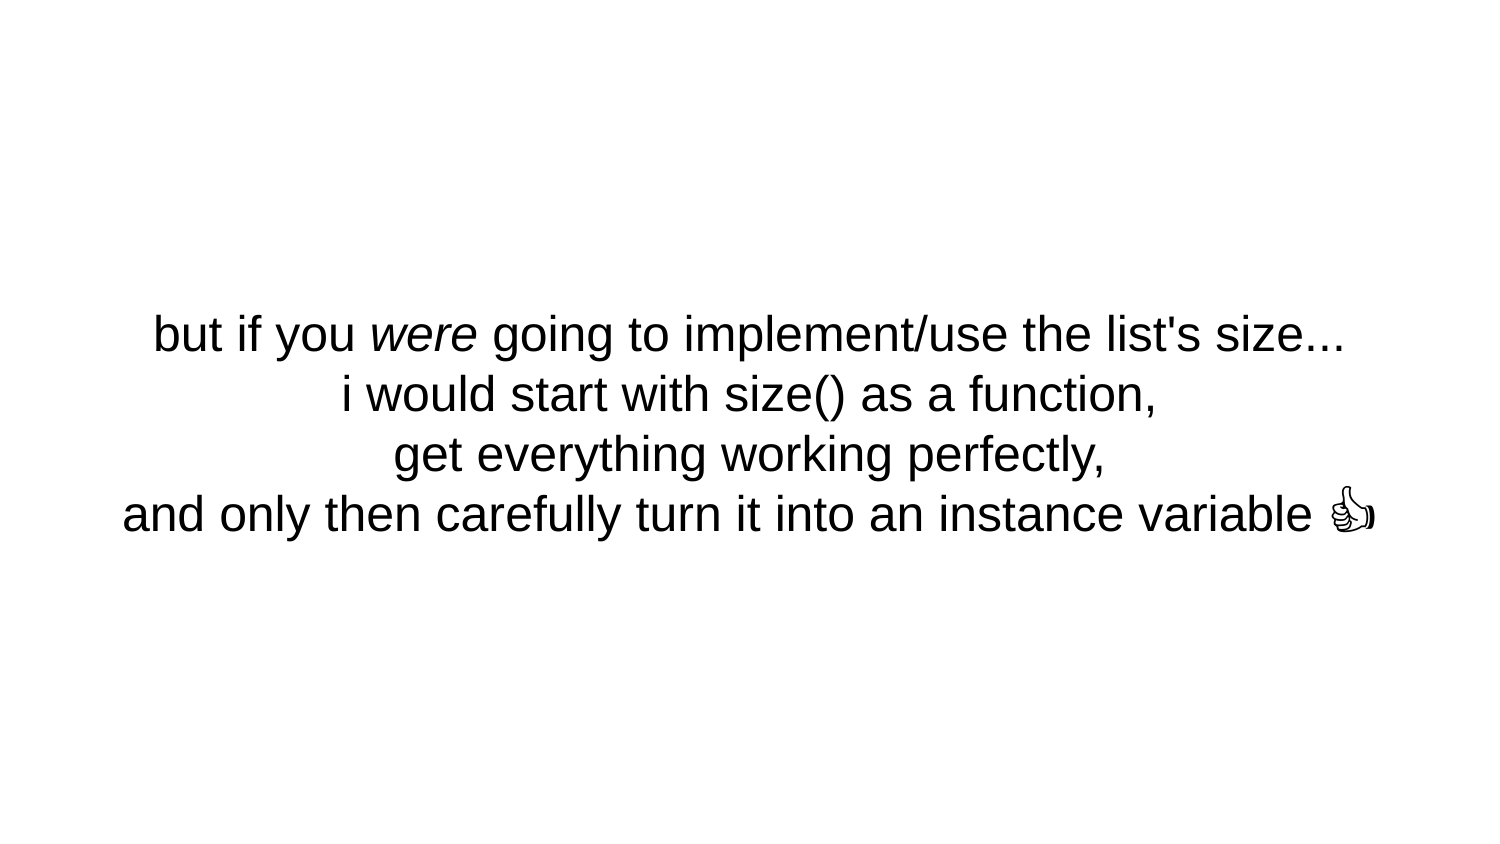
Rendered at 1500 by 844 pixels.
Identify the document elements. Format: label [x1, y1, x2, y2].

title [75, 351, 1425, 493]
